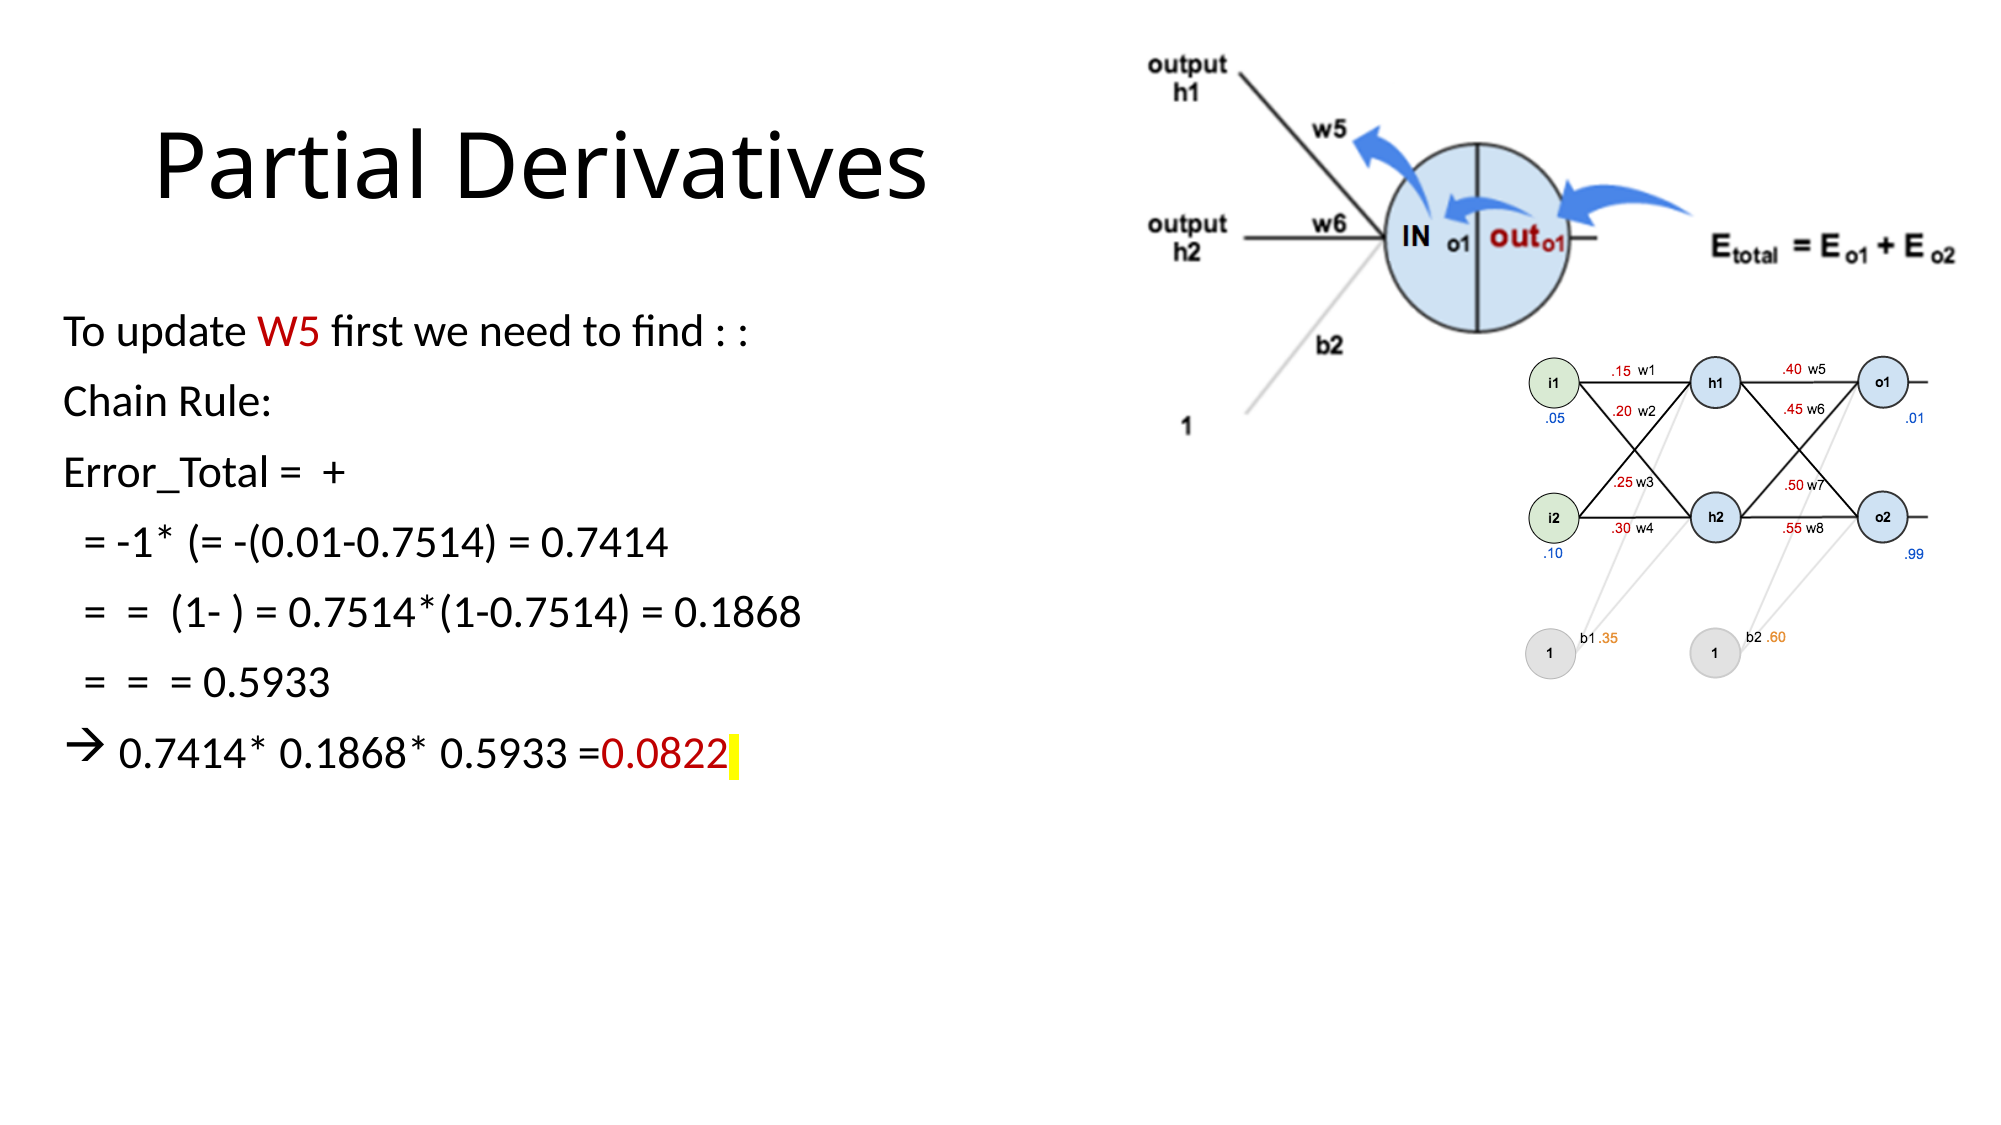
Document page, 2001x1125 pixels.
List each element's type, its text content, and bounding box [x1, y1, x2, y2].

title Partial Derivatives [137, 59, 1131, 278]
picture [1131, 33, 1969, 698]
